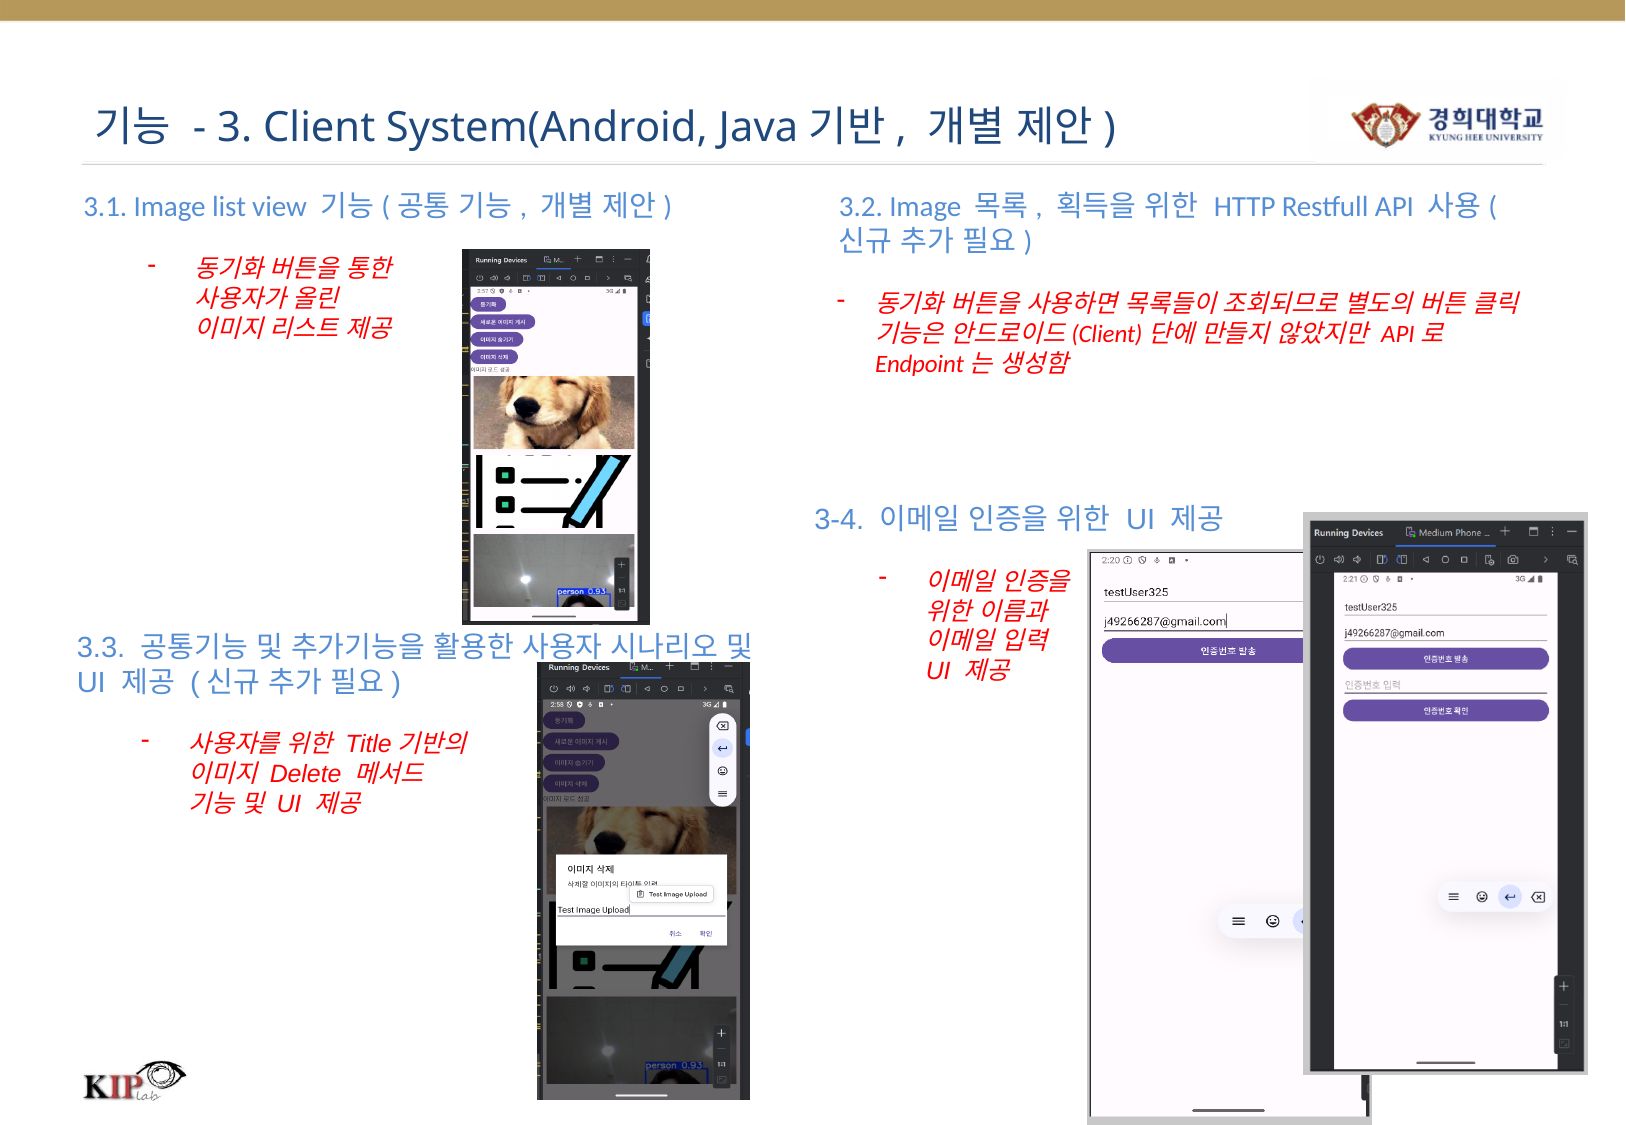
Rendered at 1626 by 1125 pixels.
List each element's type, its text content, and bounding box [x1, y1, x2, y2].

picture [0, 0, 1625, 1125]
text_box 3-4. 이메일 인증을 위한 UI 제공 이메일 인증을 위한 이름과 이메일 입력 UI 제공 [812, 500, 1520, 755]
text_box 3.3. 공통기능 및 추가기능을 활용한 사용자 시나리오 및 UI 제공 (신규 추가 필요) 사용자를 위한 Title기반의 이미지 Delete 메서드 기능 및 UI 제공 [74, 628, 782, 888]
list 3.1. Image list view 기능(공통 기능, 개별 제안) 동기화 버튼을 통한 사용자가 올린 이미지 리스트 제공 [81, 187, 789, 472]
list 3.2. Image 목록, 획득을 위한 HTTP Restfull API 사용(신규 추가 필요) 동기화 버튼을 사용하면 목록들이 조회되므로 별도의 버튼 클릭 기능은 안드로이드(Client)단에 만들지 않았지만 API로 Endpoint는 생성함 [836, 187, 1544, 397]
title 기능 - 3. Client System(Android, Java기반, 개별 제안) [94, 100, 1531, 151]
